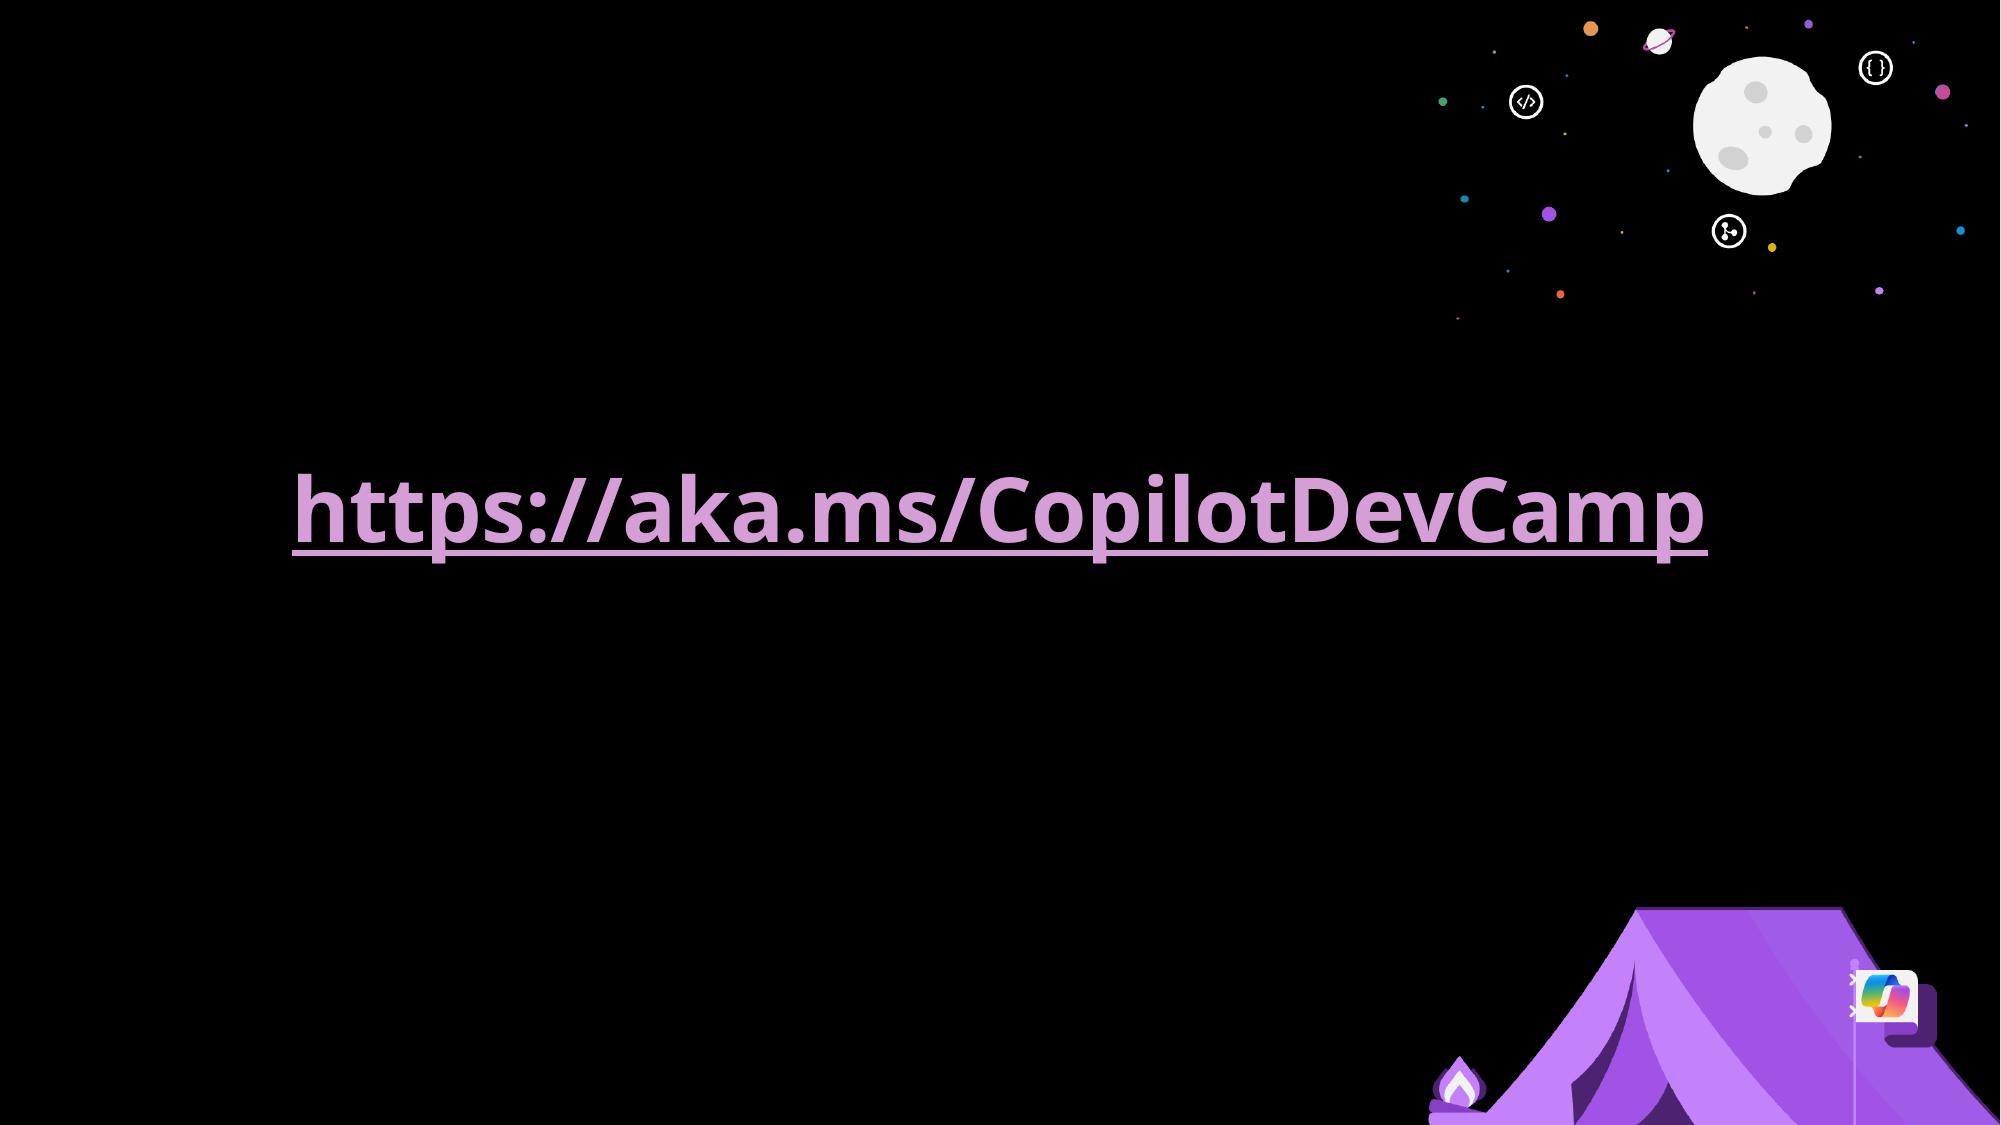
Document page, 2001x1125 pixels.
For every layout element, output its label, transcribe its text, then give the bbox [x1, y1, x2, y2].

picture [0, 0, 2001, 1125]
title https://aka.ms/CopilotDevCamp [249, 464, 1750, 563]
